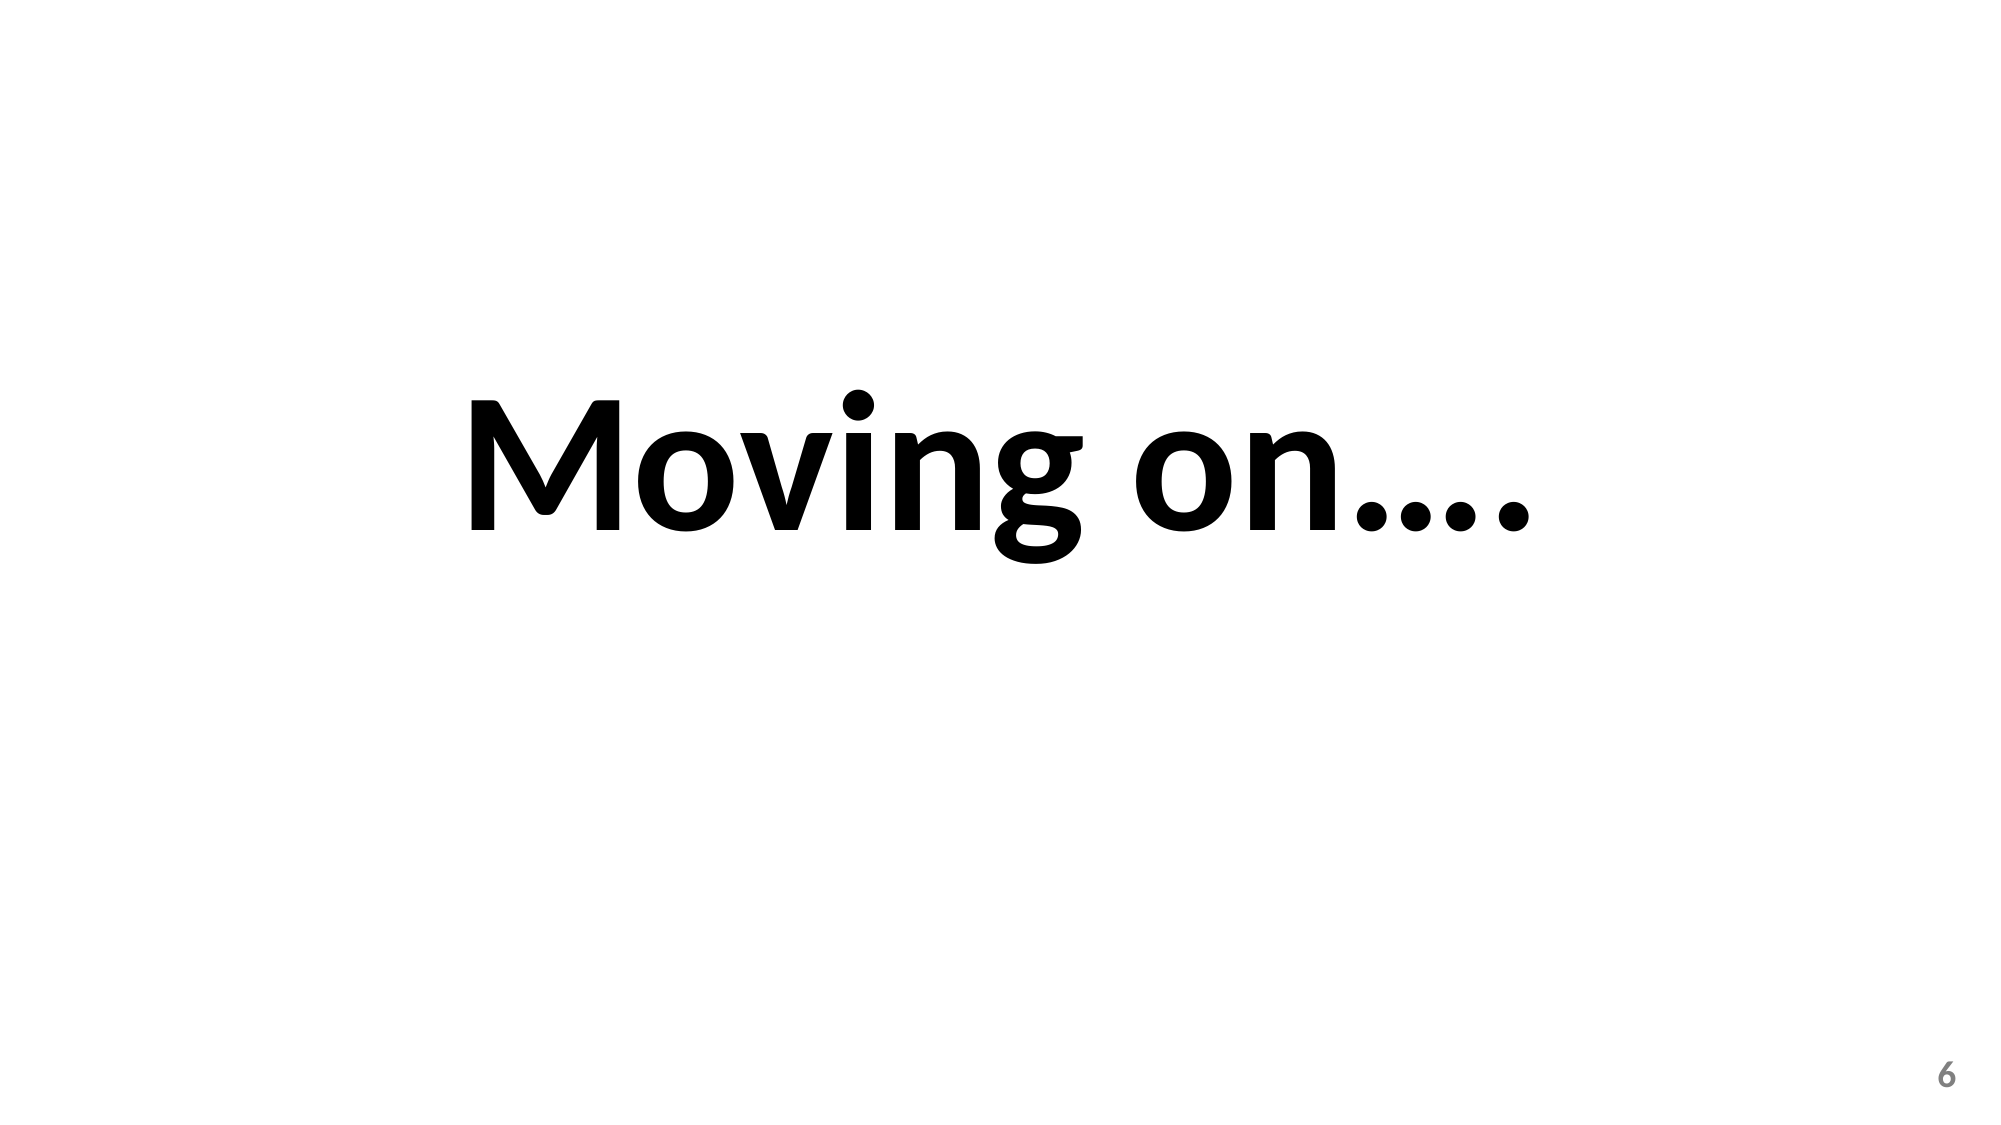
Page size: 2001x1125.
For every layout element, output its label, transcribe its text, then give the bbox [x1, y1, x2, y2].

slide_number 6 [1521, 1042, 1972, 1103]
text_box Moving on…. [400, 322, 1600, 578]
